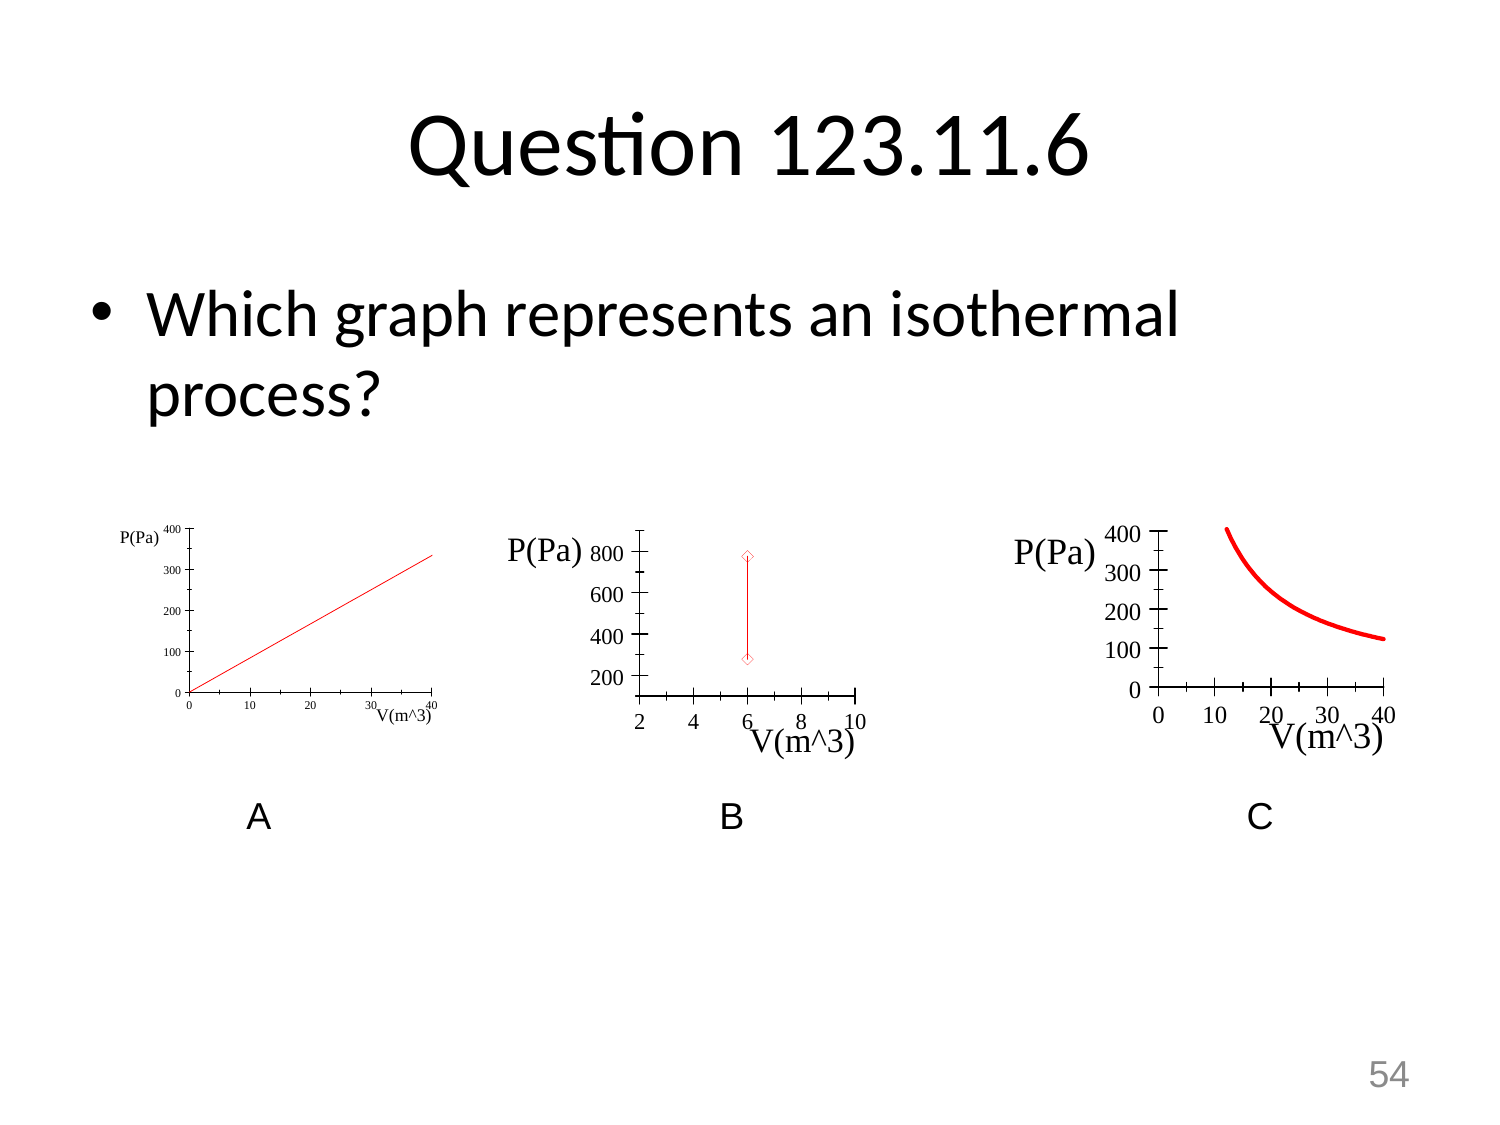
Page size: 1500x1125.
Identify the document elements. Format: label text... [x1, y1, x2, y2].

picture [490, 514, 884, 777]
picture [996, 496, 1415, 774]
title Question 123.11.6 [75, 45, 1425, 233]
list Which graph represents an isothermal process? [75, 262, 1425, 1005]
text_box A B C [231, 784, 1292, 845]
slide_number 54 [1074, 1042, 1425, 1103]
picture [111, 511, 446, 735]
